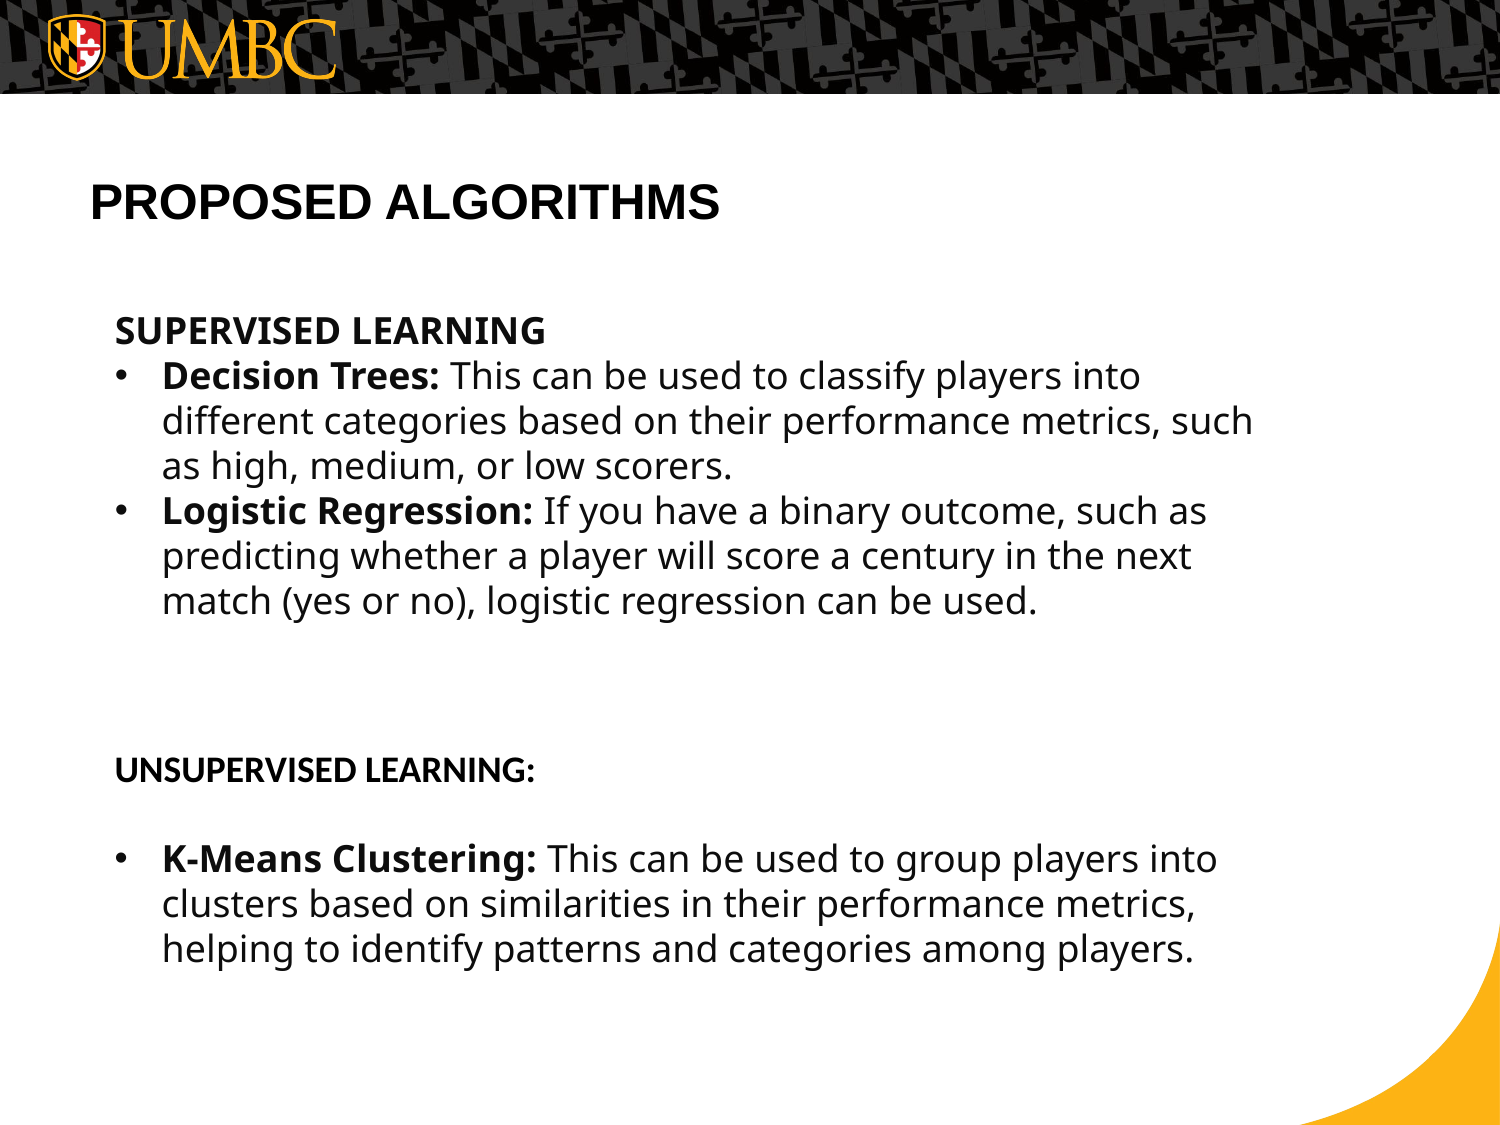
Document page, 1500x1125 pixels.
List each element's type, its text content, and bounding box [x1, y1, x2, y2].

text_box PROPOSED ALGORITHMS [74, 162, 1038, 238]
text_box UNSUPERVISED LEARNING: K-Means Clustering: This can be used to group players into clusters based on similarities in their performance metrics, helping to identify patterns and categories among players. [99, 737, 1300, 978]
text_box SUPERVISED LEARNING Decision Trees: This can be used to classify players into different categories based on their performance metrics, such as high, medium, or low scorers. Logistic Regression: If you have a binary outcome, such as predicting whether a player will score a century in the next match (yes or no), logistic regression can be used. [99, 299, 1275, 630]
picture [1299, 921, 1500, 1125]
picture [0, 0, 1500, 94]
